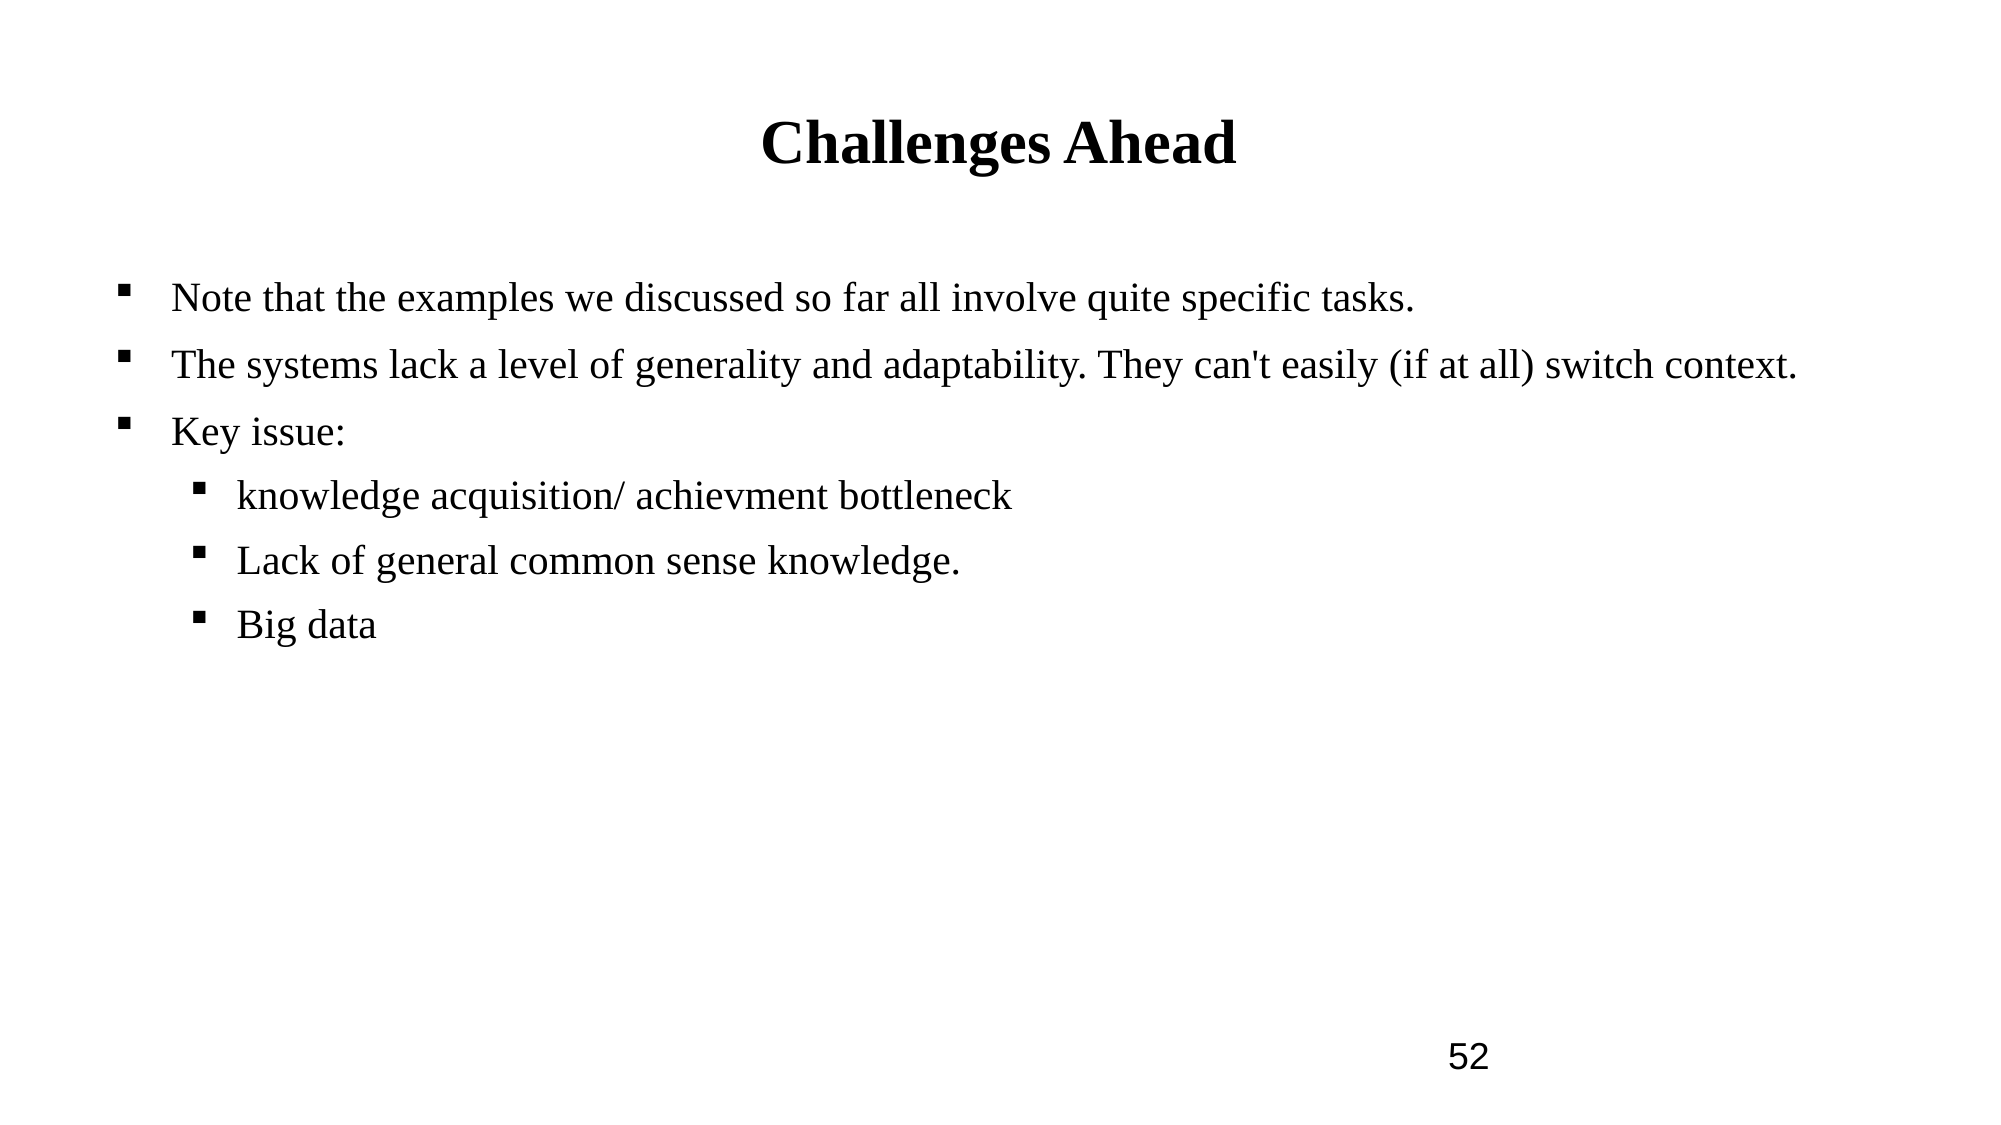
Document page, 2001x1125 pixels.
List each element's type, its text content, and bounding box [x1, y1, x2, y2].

slide_number 52 [1433, 1024, 1899, 1102]
title Challenges Ahead [99, 45, 1898, 231]
list Note that the examples we discussed so far all involve quite specific tasks. The systems lack a level of generality and adaptability. They can't easily (if at all) switch context. Key issue: knowledge acquisition/ achievment bottleneck Lack of general common sense knowledge. Big data [99, 262, 1898, 1004]
